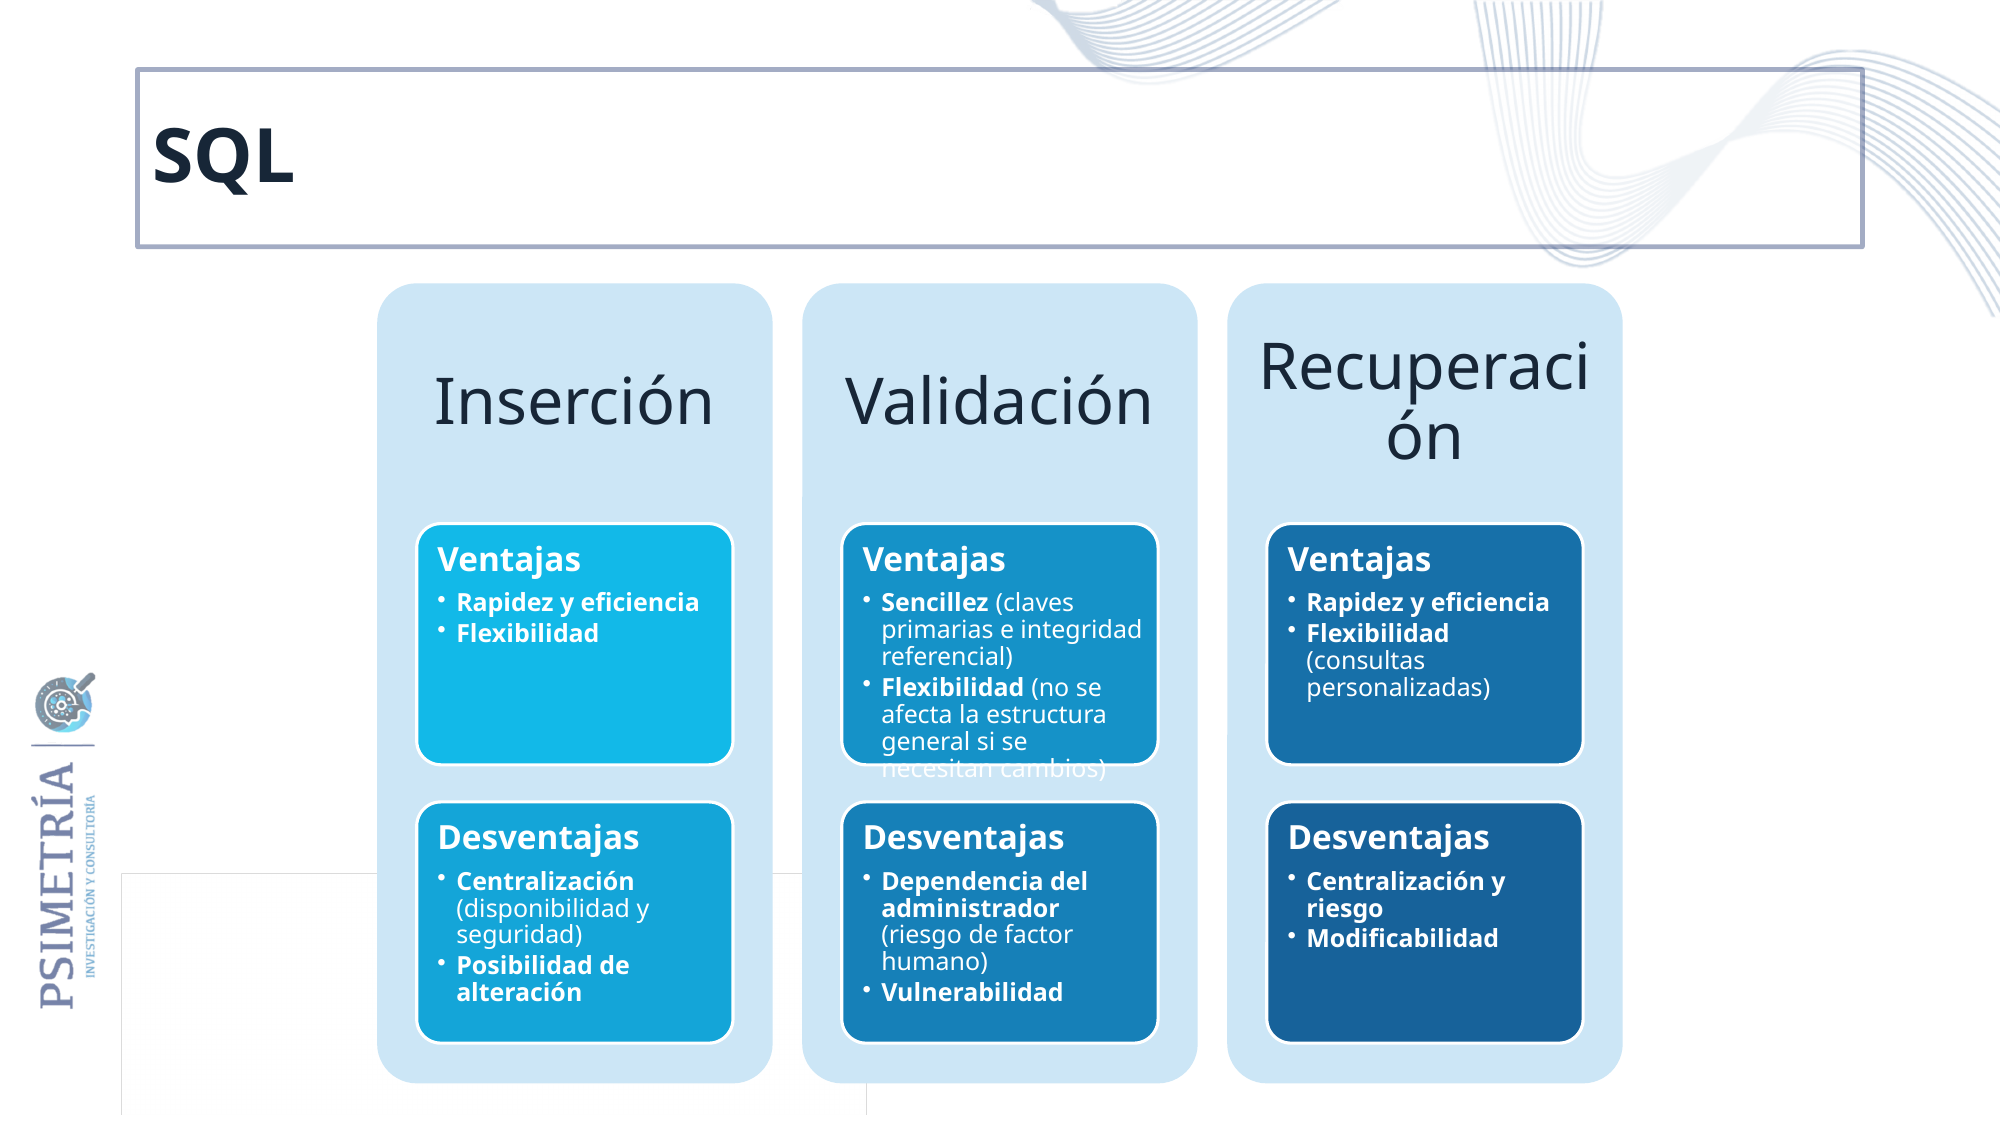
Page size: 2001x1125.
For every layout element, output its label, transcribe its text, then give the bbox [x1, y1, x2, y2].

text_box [376, 282, 1624, 1084]
title SQL [135, 67, 1865, 249]
